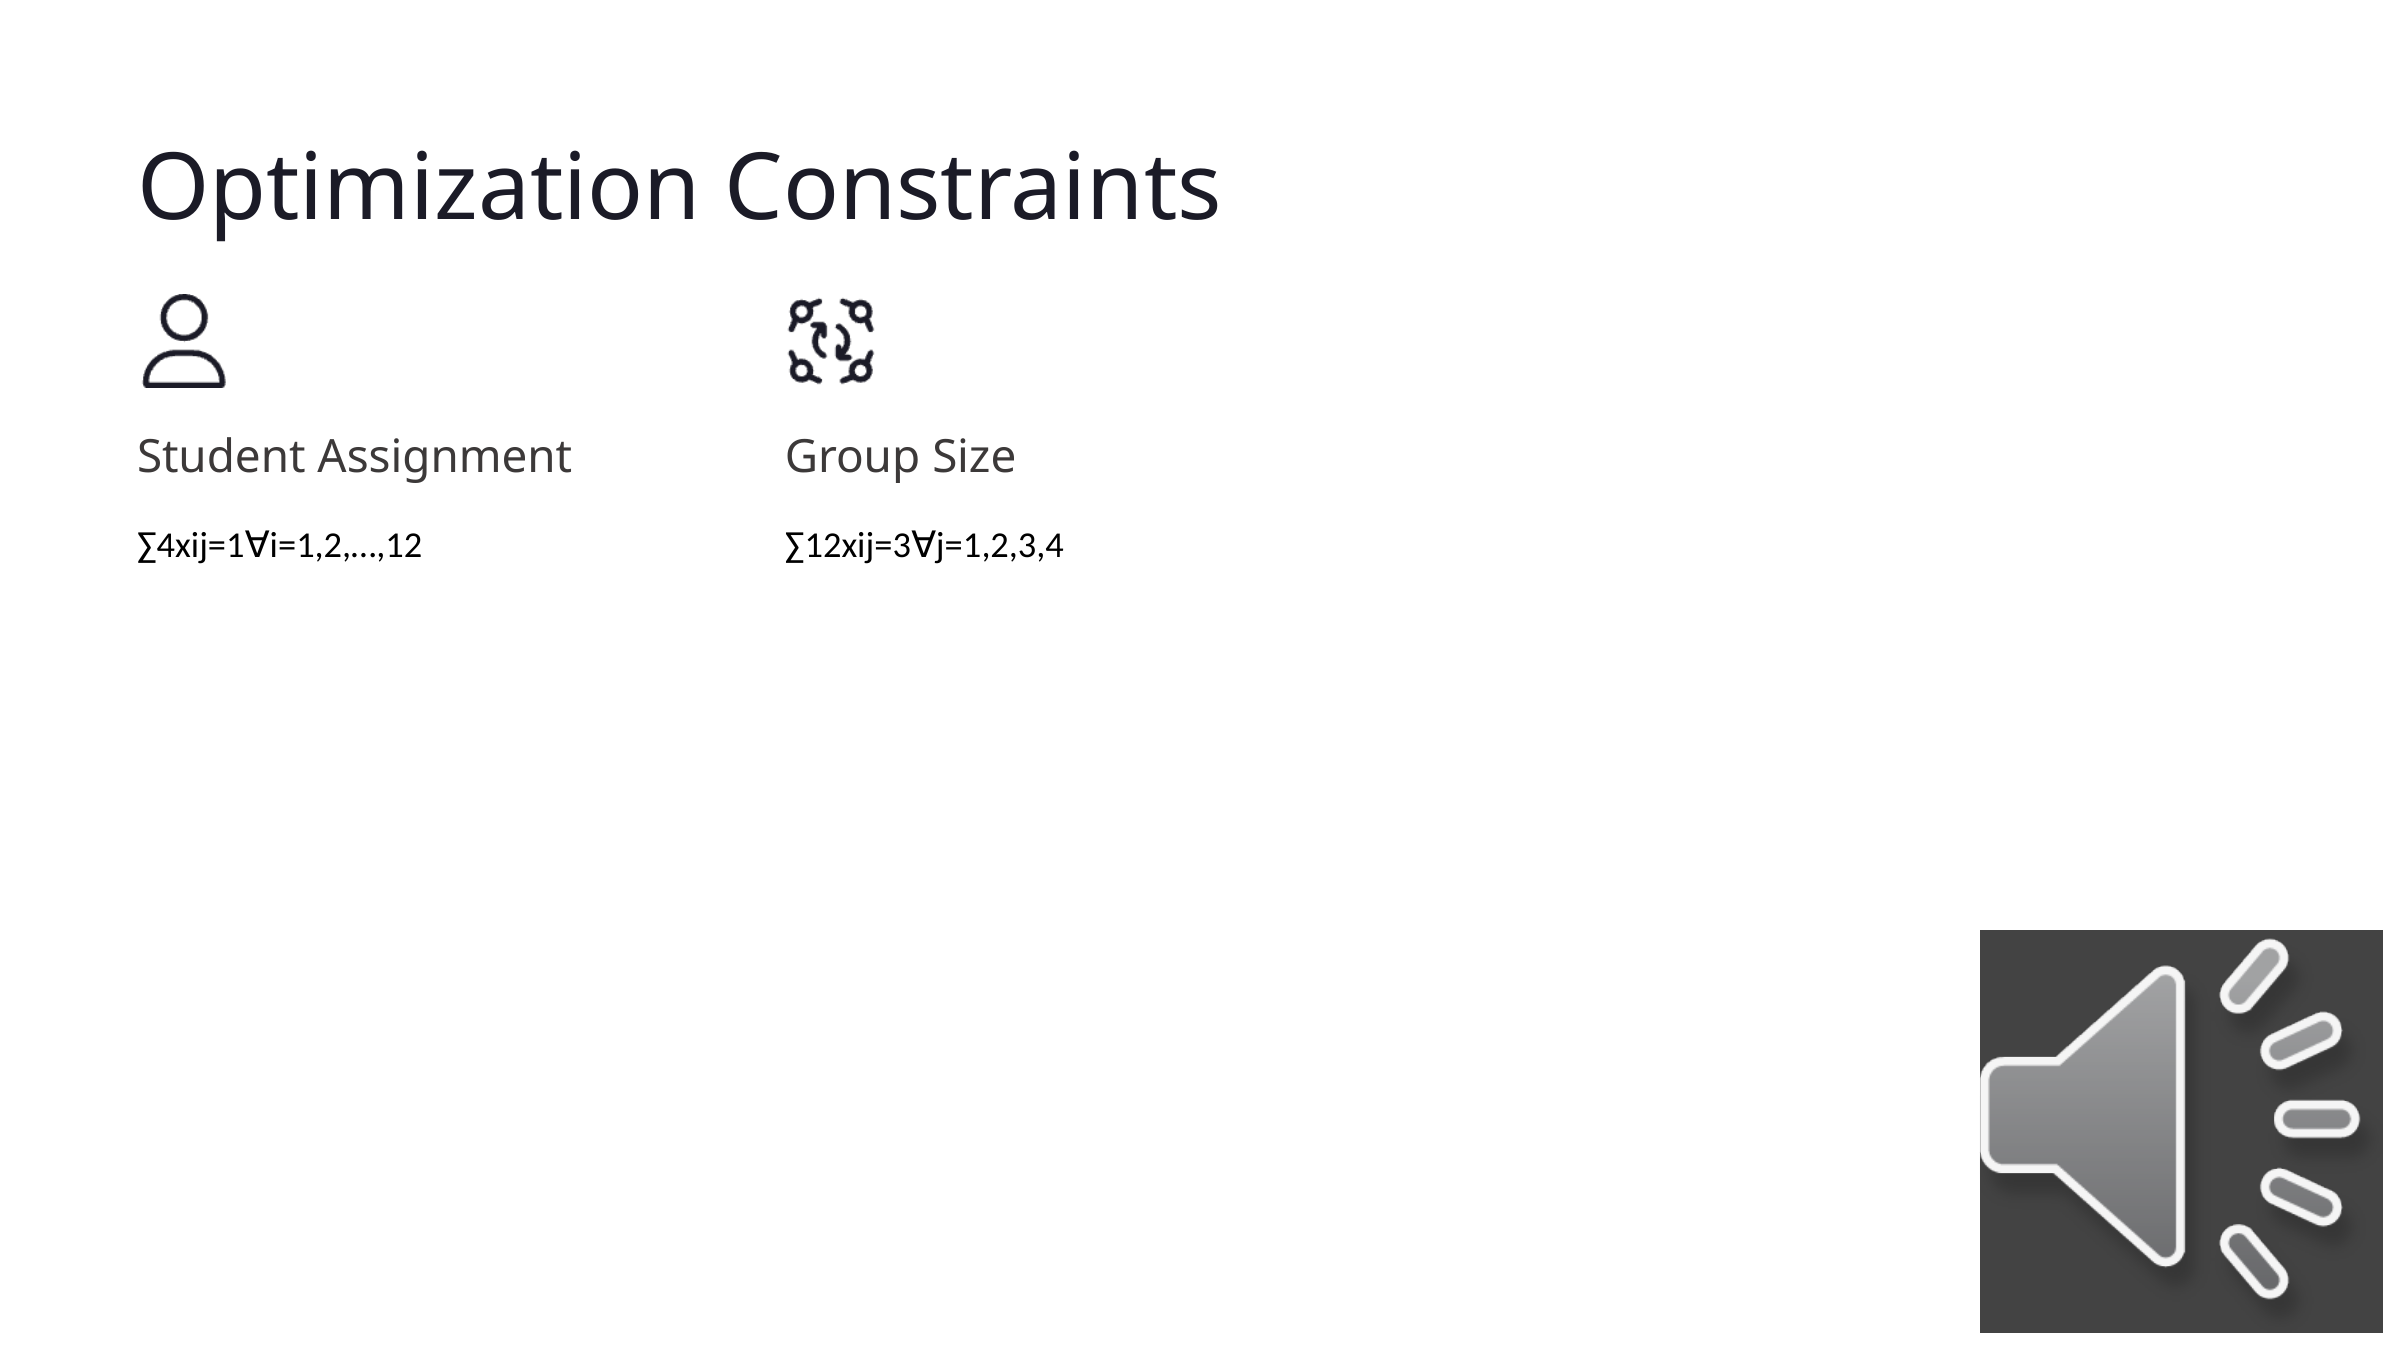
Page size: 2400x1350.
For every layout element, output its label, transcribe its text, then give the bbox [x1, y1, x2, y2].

text_box Student Assignment [137, 424, 603, 483]
picture [1978, 928, 2384, 1334]
text_box Optimization Constraints [137, 122, 1184, 239]
picture [137, 294, 231, 388]
text_box ∑12​xij​=3∀j=1,2,3,4 [784, 505, 1377, 565]
text_box ∑4​xij​=1∀i=1,2,…,12 [137, 505, 729, 565]
text_box Group Size [784, 424, 1250, 483]
picture [784, 294, 878, 388]
